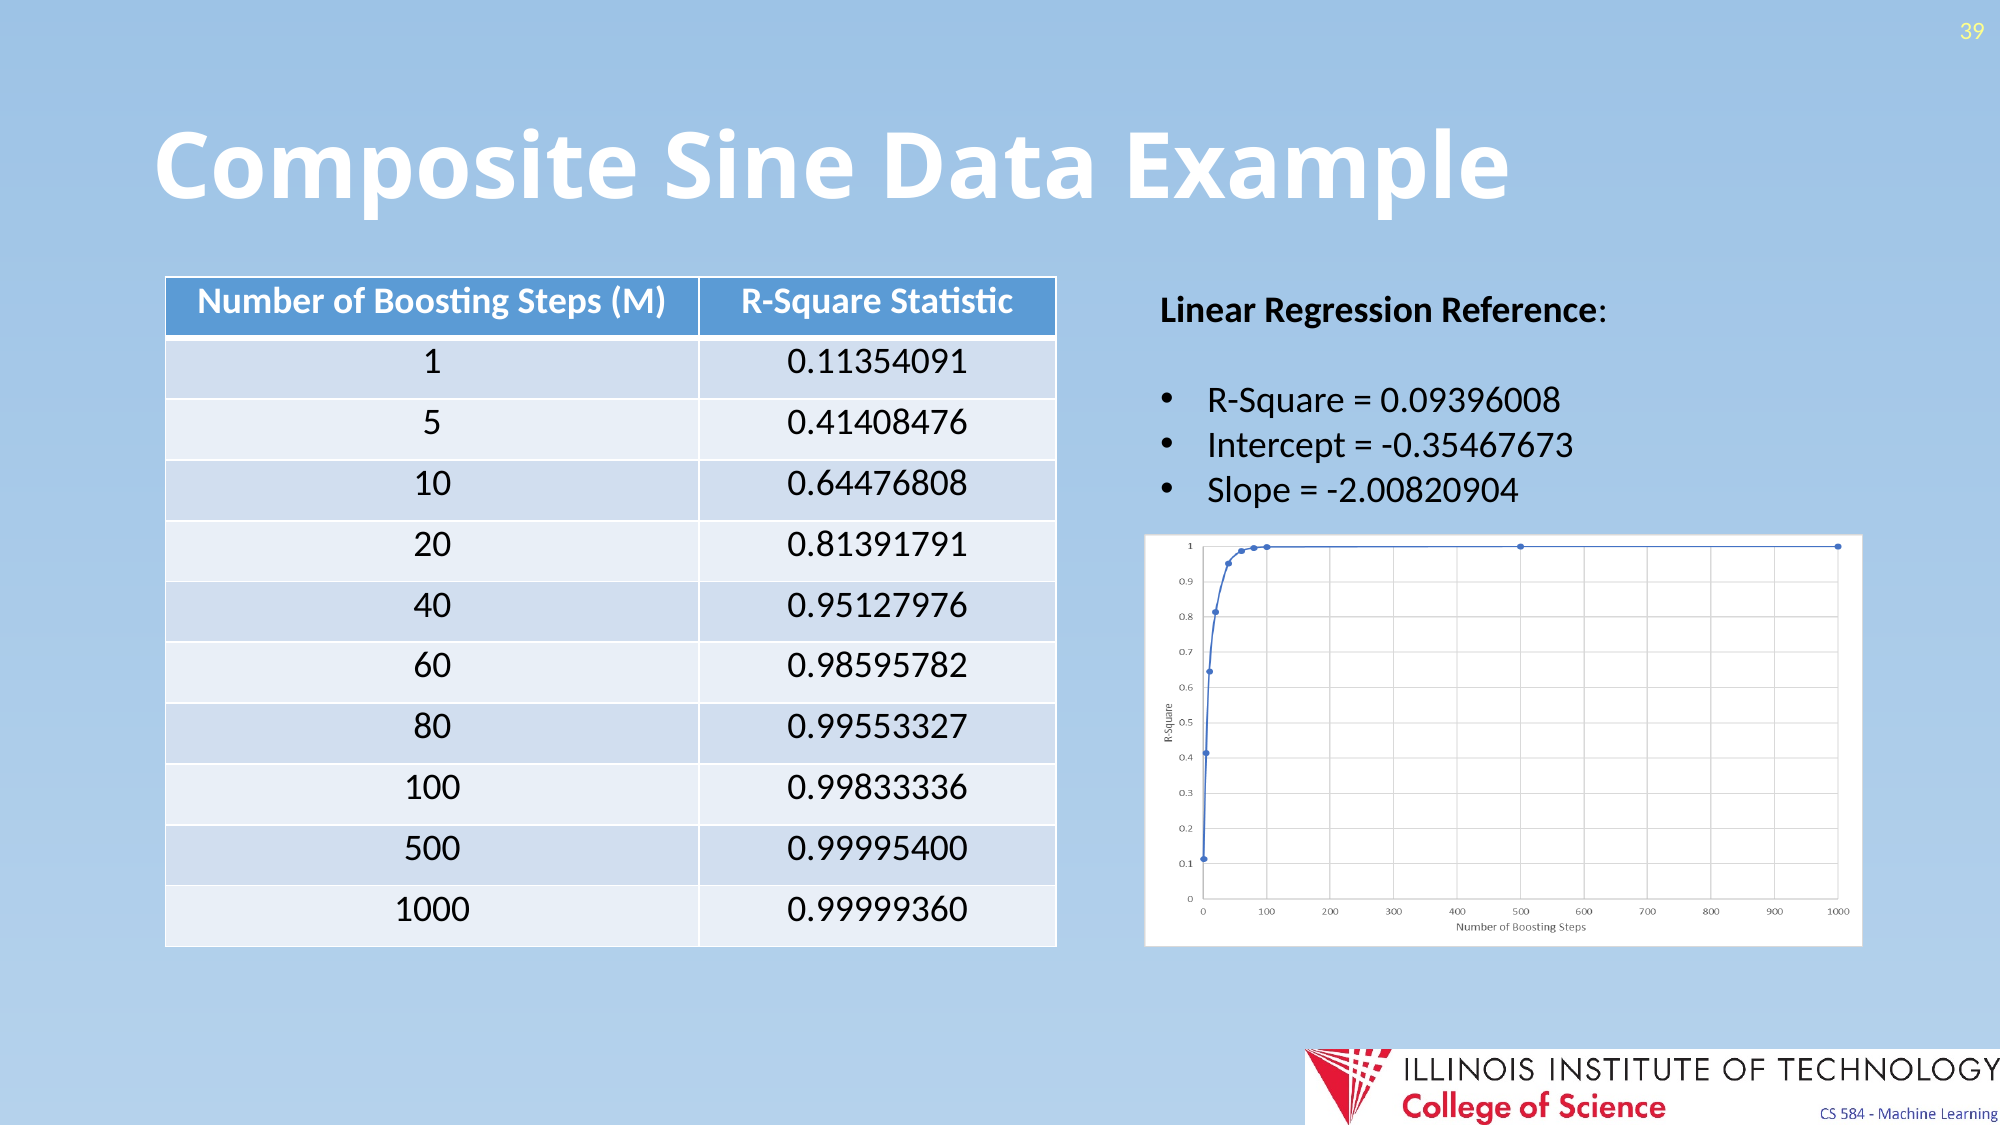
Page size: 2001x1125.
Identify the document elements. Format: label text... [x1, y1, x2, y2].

table_cell 20 [166, 522, 698, 581]
table_cell 500 [166, 826, 698, 885]
table_cell 0.99833336 [700, 765, 1055, 824]
table_cell 5 [166, 400, 698, 459]
slide_number 39 [1550, 0, 2000, 60]
table_cell 0.64476808 [700, 461, 1055, 520]
text_box Linear Regression Reference: R-Square = 0.09396008 Intercept = -0.35467673 Slope = -2.00820904 [1145, 277, 1623, 517]
table_cell 0.41408476 [700, 400, 1055, 459]
table_header Number of Boosting Steps (M) [166, 278, 698, 335]
table_cell 0.81391791 [700, 522, 1055, 581]
table_cell 1 [166, 341, 698, 398]
table_header R-Square Statistic [700, 278, 1055, 335]
table_cell 0.98595782 [700, 643, 1055, 702]
table_cell 1000 [166, 886, 698, 946]
table_cell 60 [166, 643, 698, 702]
table_cell 40 [166, 582, 698, 641]
table_cell 0.11354091 [700, 341, 1055, 398]
table_cell 10 [166, 461, 698, 520]
picture [1144, 534, 1863, 947]
table_cell 0.95127976 [700, 582, 1055, 641]
title Composite Sine Data Example [137, 59, 1863, 278]
table_cell 80 [166, 704, 698, 763]
table_cell 0.99999360 [700, 886, 1055, 946]
picture [1305, 1049, 2000, 1125]
table_cell 0.99553327 [700, 704, 1055, 763]
table_cell 100 [166, 765, 698, 824]
table_cell 0.99995400 [700, 826, 1055, 885]
